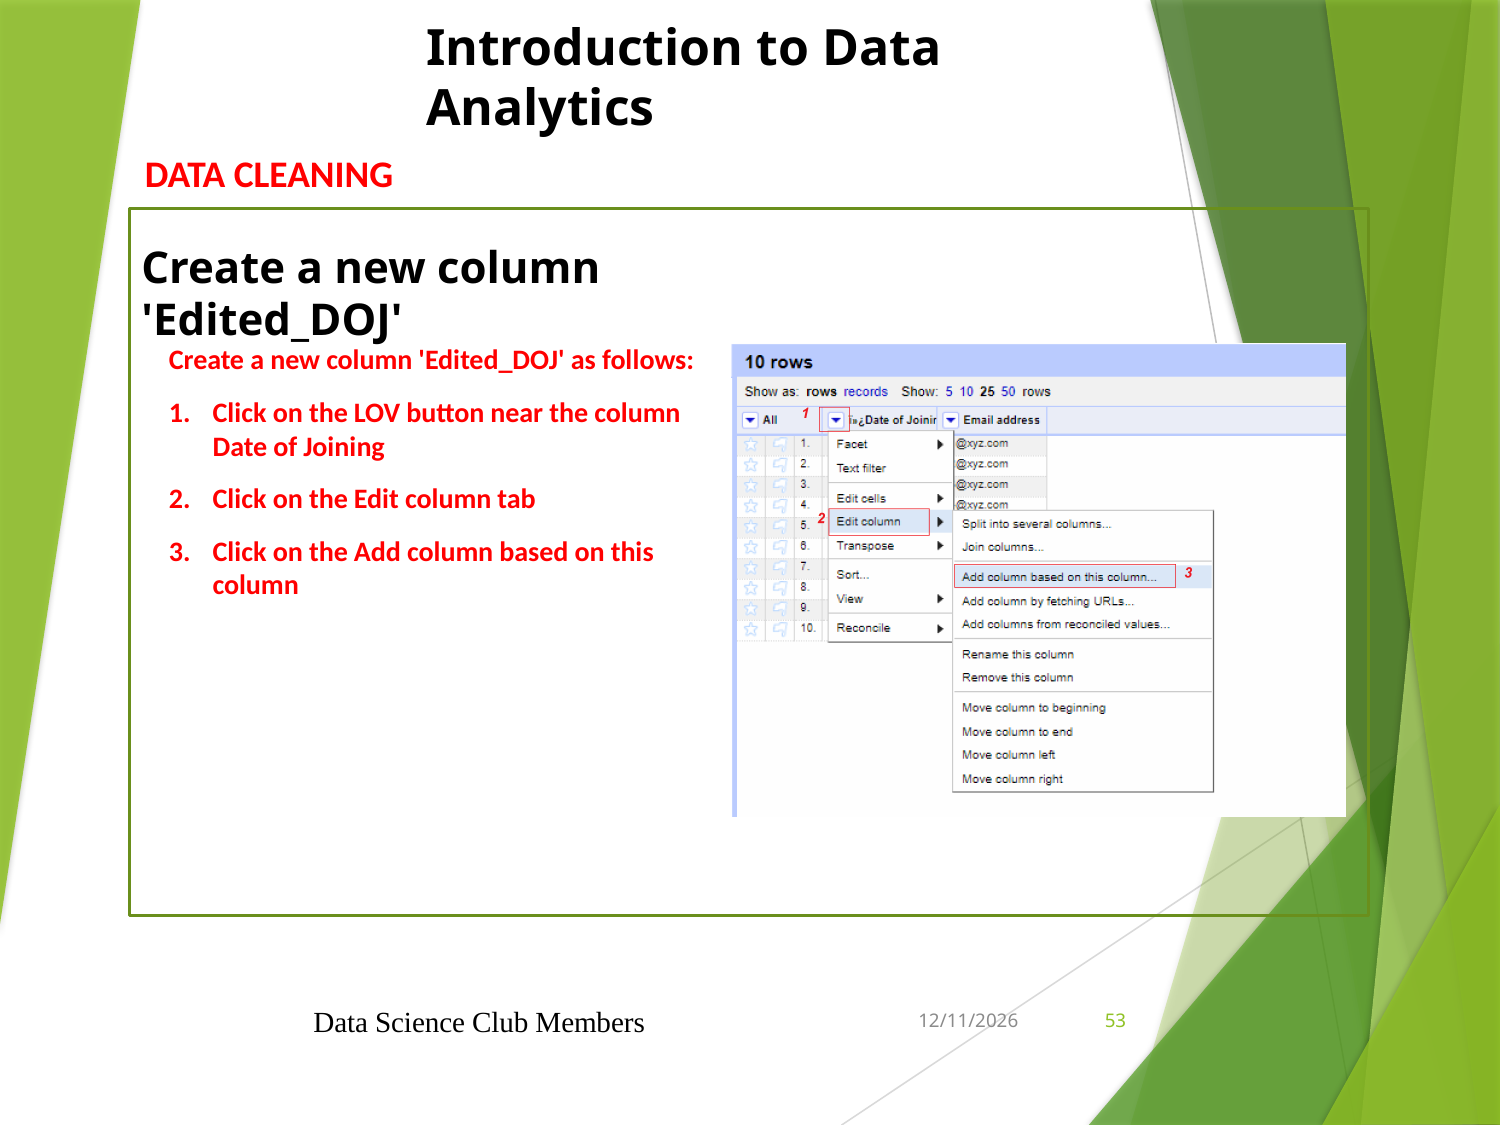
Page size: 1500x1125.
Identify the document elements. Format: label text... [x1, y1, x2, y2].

slide_number 53 [1057, 991, 1142, 1051]
text_box [128, 207, 1370, 917]
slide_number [886, 991, 1034, 1051]
text_box Create a new column 'Edited_DOJ' [126, 232, 877, 352]
title DATA CLEANING [129, 142, 1255, 199]
footer Data Science Club Members [99, 991, 859, 1051]
picture [730, 342, 1347, 817]
text_box Create a new column 'Edited_DOJ' as follows: 1. Click on the LOV button near the column Date of Joining 2. Click on the Edit column tab 3. Click on the Add column based on this column [154, 352, 725, 608]
